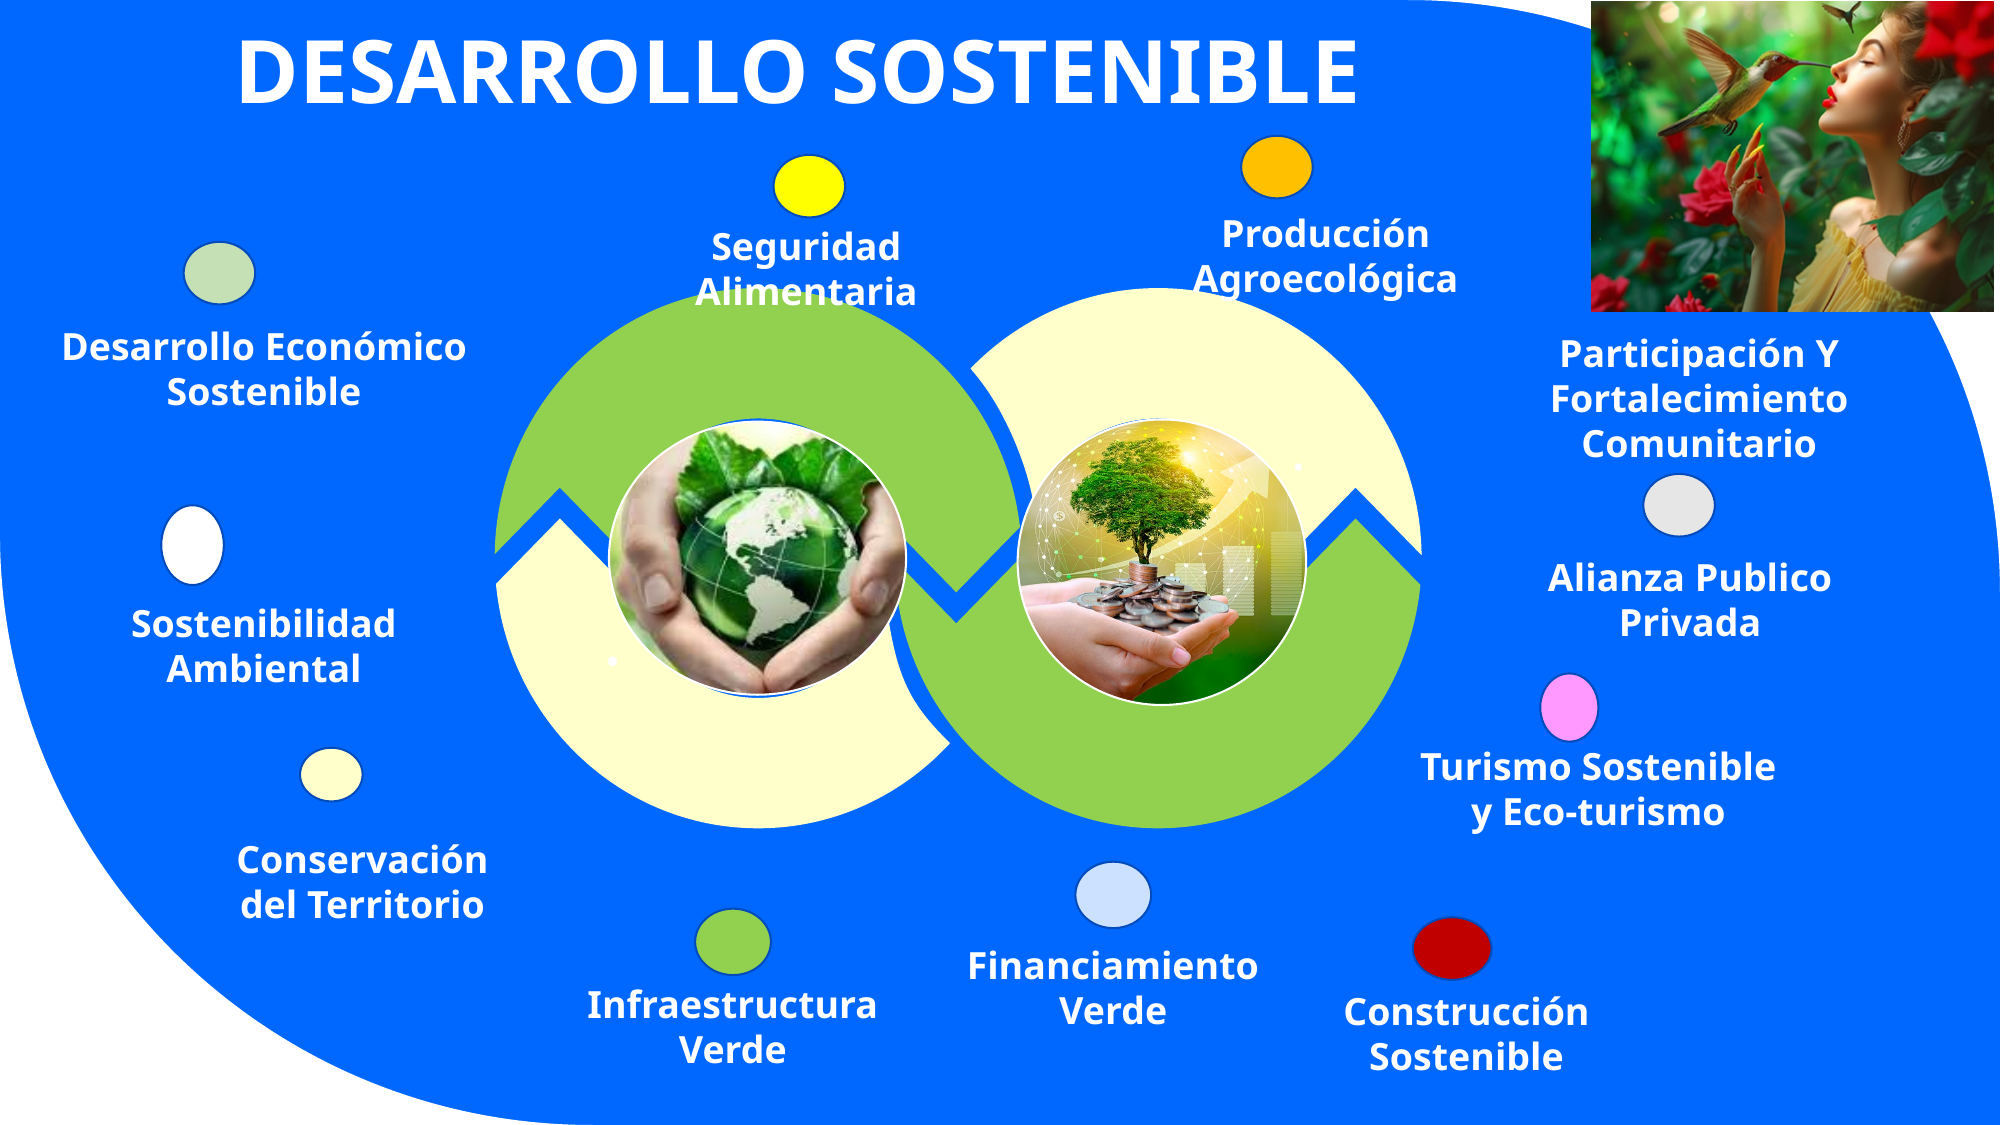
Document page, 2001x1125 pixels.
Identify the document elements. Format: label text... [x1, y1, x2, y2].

text_box Seguridad Alimentaria [591, 215, 1022, 288]
text_box [1074, 860, 1153, 930]
text_box [160, 504, 225, 587]
text_box [1539, 672, 1600, 735]
text_box Participación Y Fortalecimiento Comunitario [1422, 322, 1984, 473]
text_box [1002, 419, 1363, 706]
text_box Infraestructura Verde [562, 973, 904, 1079]
text_box Alianza Publico Privada [1490, 547, 1890, 652]
text_box Conservación del Territorio [192, 828, 533, 934]
text_box Construcción Sostenible [1296, 980, 1637, 1085]
text_box [772, 153, 847, 215]
text_box Financiamiento Verde [913, 934, 1313, 1040]
text_box [1411, 916, 1493, 980]
text_box Turismo Sostenible y Eco-turismo [1400, 735, 1797, 840]
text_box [538, 421, 1002, 699]
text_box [494, 288, 1422, 829]
text_box [182, 240, 257, 306]
text_box Sostenibilidad Ambiental [93, 592, 435, 698]
text_box Producción Agroecológica [1158, 202, 1494, 308]
text_box [694, 907, 773, 973]
picture [1591, 1, 1994, 312]
text_box [298, 746, 364, 803]
text_box [1240, 134, 1314, 200]
text_box [1642, 472, 1716, 538]
text_box Desarrollo Económico Sostenible [35, 315, 493, 421]
title DESARROLLO SOSTENIBLE [137, 11, 1458, 128]
